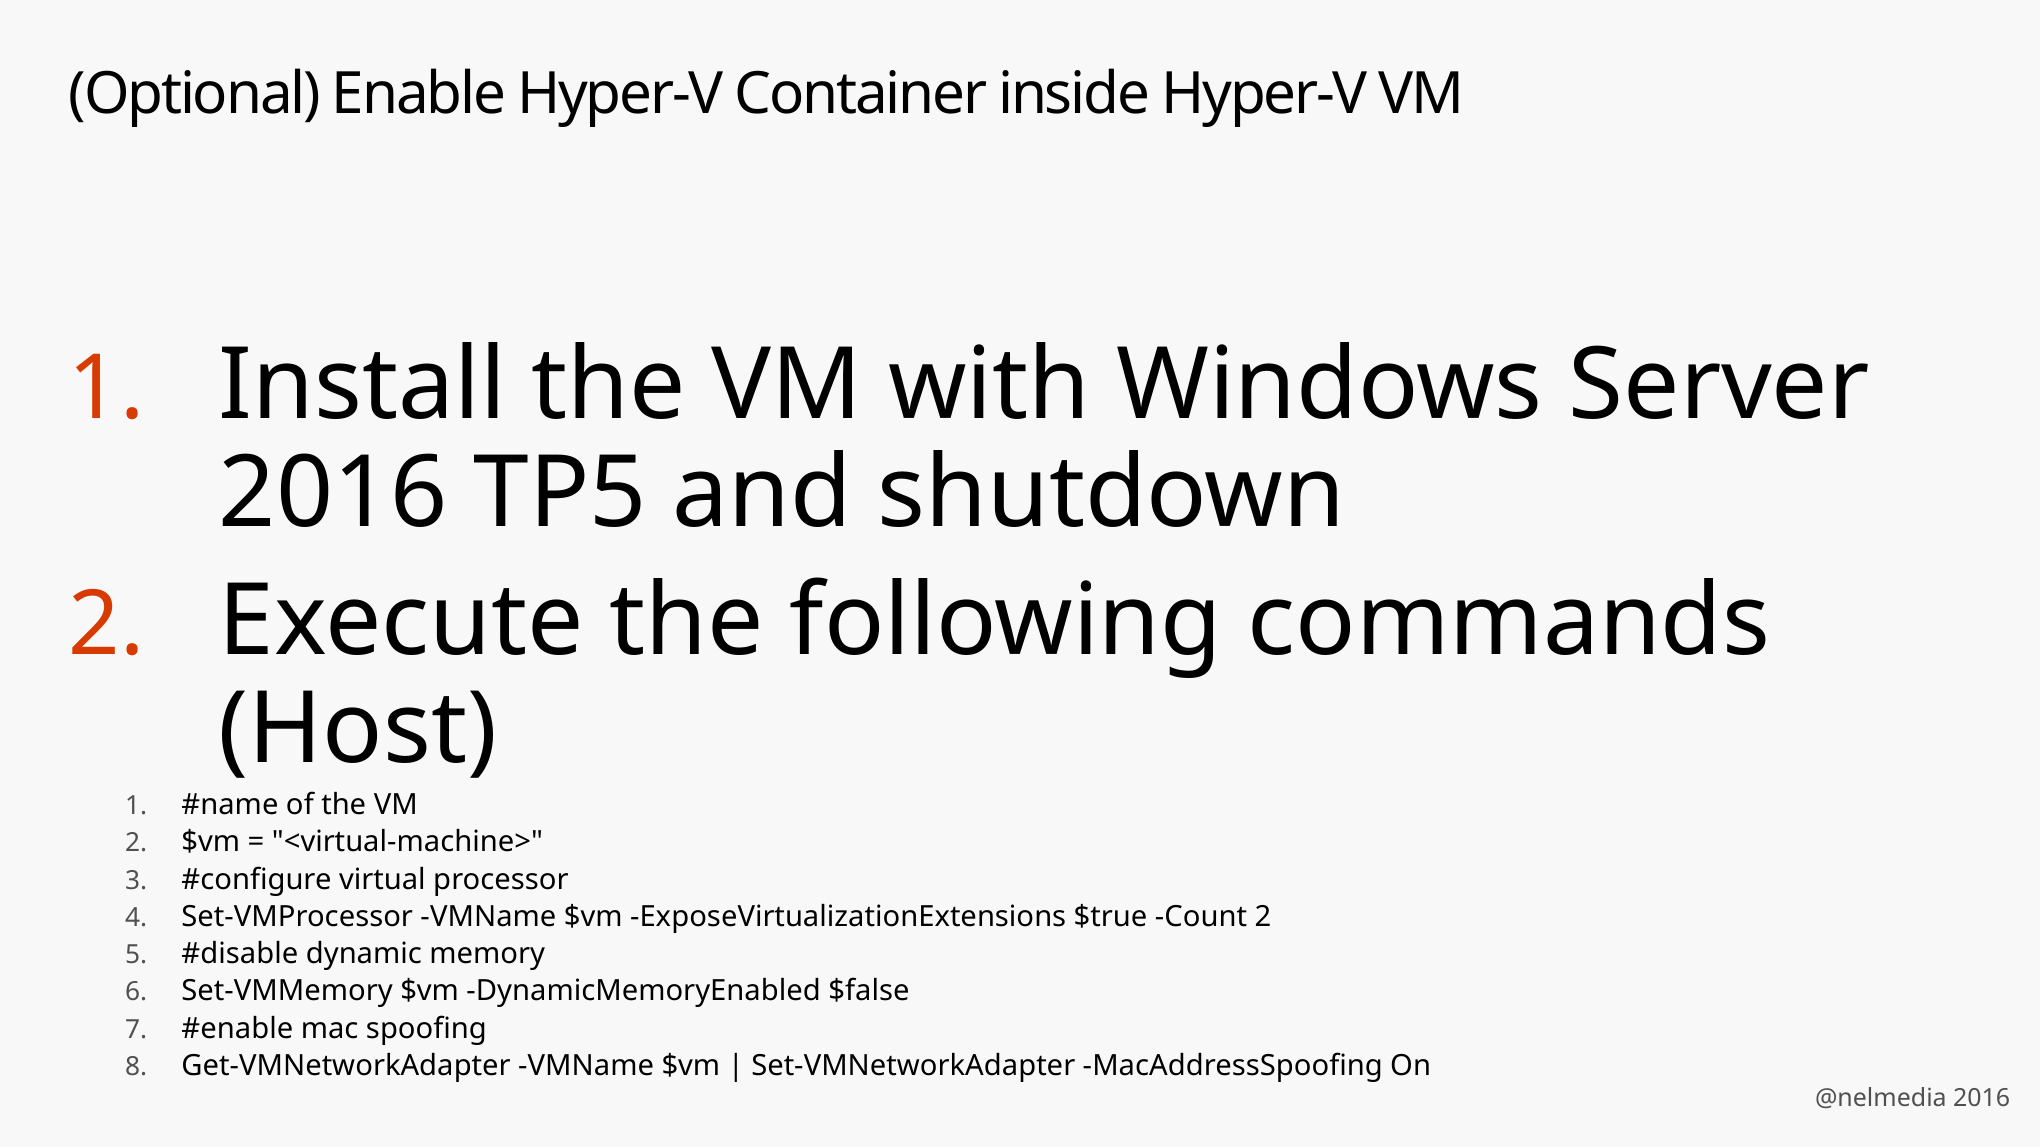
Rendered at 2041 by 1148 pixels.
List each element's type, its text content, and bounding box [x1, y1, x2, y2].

title (Optional) Enable Hyper-V Container inside Hyper-V VM [45, 48, 1996, 199]
list Install the VM with Windows Server 2016 TP5 and shutdown Execute the following commands (Host) #name of the VM $vm = "<virtual-machine>" #configure virtual processor Set-VMProcessor -VMName $vm -ExposeVirtualizationExtensions $true -Count 2 #disable dynamic memory Set-VMMemory $vm -DynamicMemoryEnabled $false #enable mac spoofing Get-VMNetworkAdapter -VMName $vm | Set-VMNetworkAdapter -MacAddressSpoofing On [45, 317, 1996, 1010]
